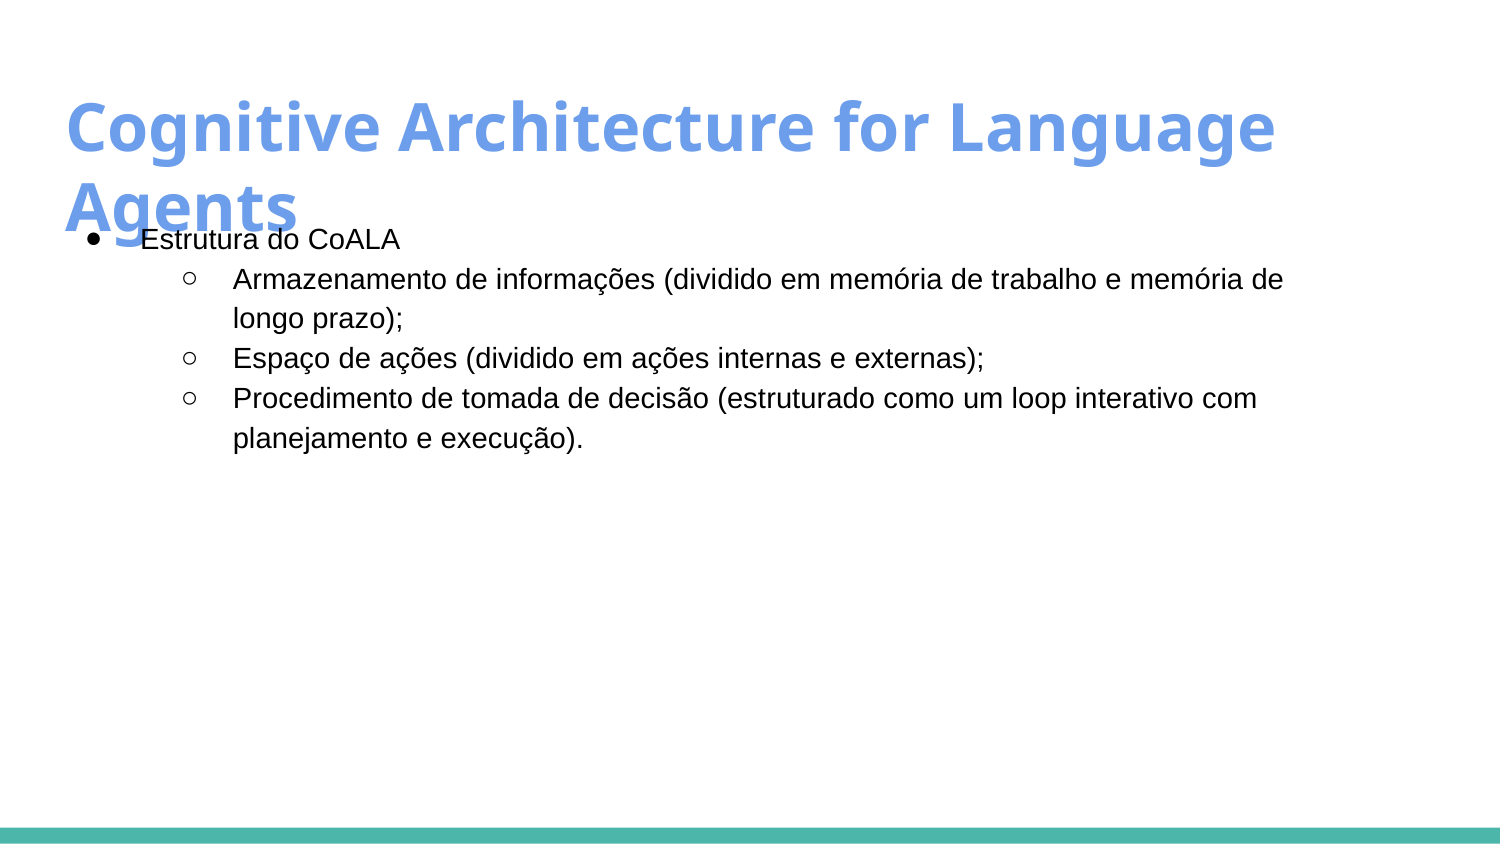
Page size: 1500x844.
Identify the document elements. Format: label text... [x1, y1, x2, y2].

text_box Estrutura do CoALA Armazenamento de informações (dividido em memória de trabalho e memória de longo prazo); Espaço de ações (dividido em ações internas e externas); Procedimento de tomada de decisão (estruturado como um loop interativo com planejamento e execução). [82, 213, 1413, 455]
title Cognitive Architecture for Language Agents [11, 8, 1420, 246]
